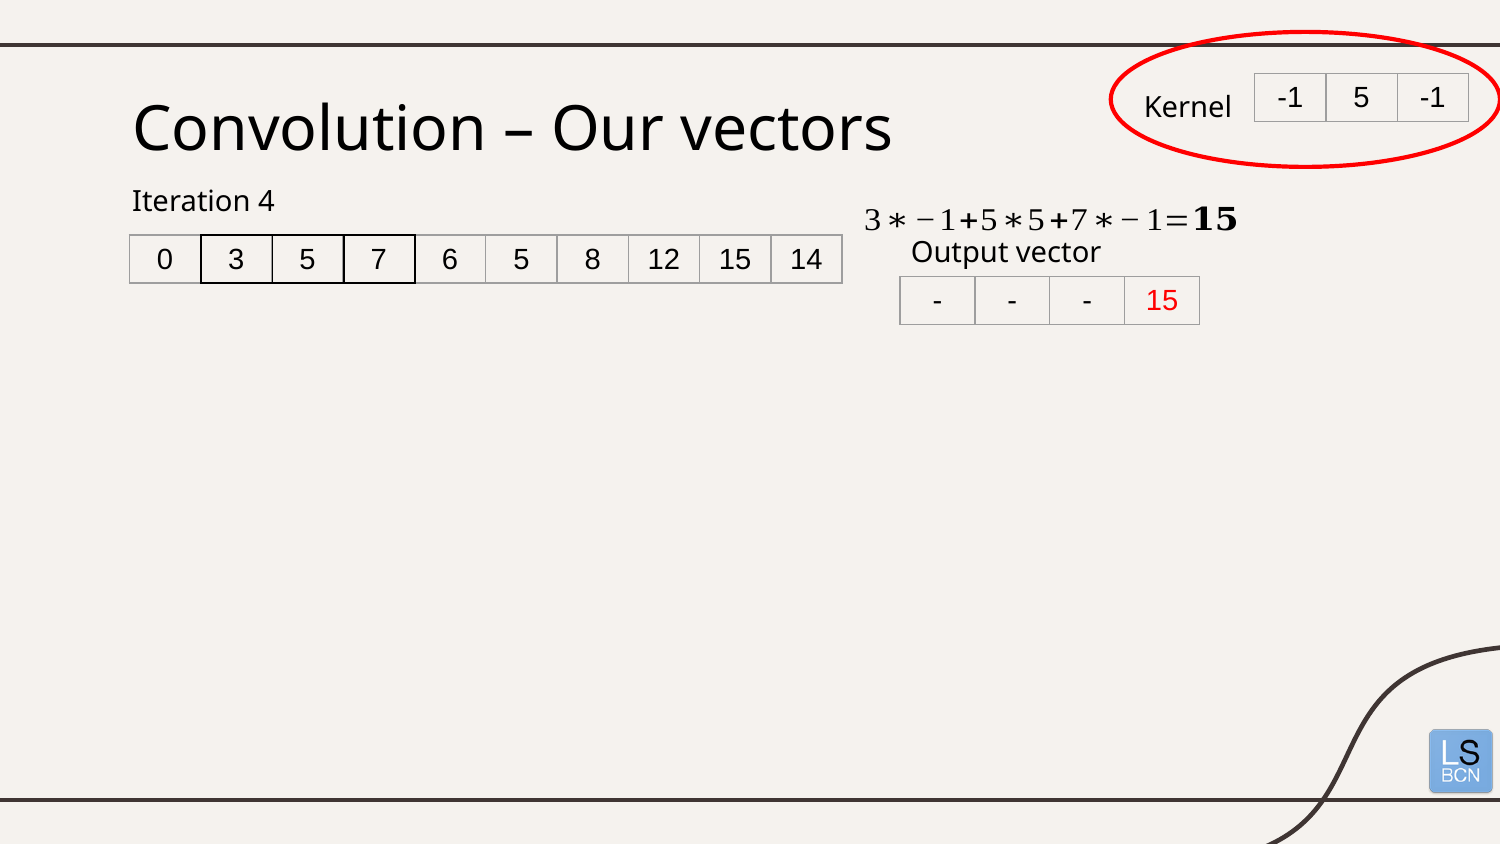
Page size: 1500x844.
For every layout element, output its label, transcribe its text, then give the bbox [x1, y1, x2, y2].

table_header 6 [416, 236, 485, 282]
table_header 15 [1125, 277, 1199, 324]
text_box Output vector [895, 218, 1205, 278]
table_header - [901, 277, 974, 324]
table_header 5 [486, 236, 556, 282]
table_header 12 [629, 236, 699, 282]
table_header 0 [130, 236, 200, 282]
picture [1421, 721, 1500, 801]
table_header - [1050, 277, 1124, 324]
text_box Iteration 4 [116, 166, 318, 215]
table_header [202, 236, 272, 282]
table_header 15 [700, 236, 770, 282]
table_header 14 [772, 236, 841, 282]
table_header [345, 236, 414, 282]
table_header [273, 236, 343, 282]
table_header 8 [558, 236, 628, 282]
title Convolution – Our vectors [116, 72, 1248, 167]
table_header - [976, 277, 1049, 324]
text_box [1108, 29, 1500, 169]
